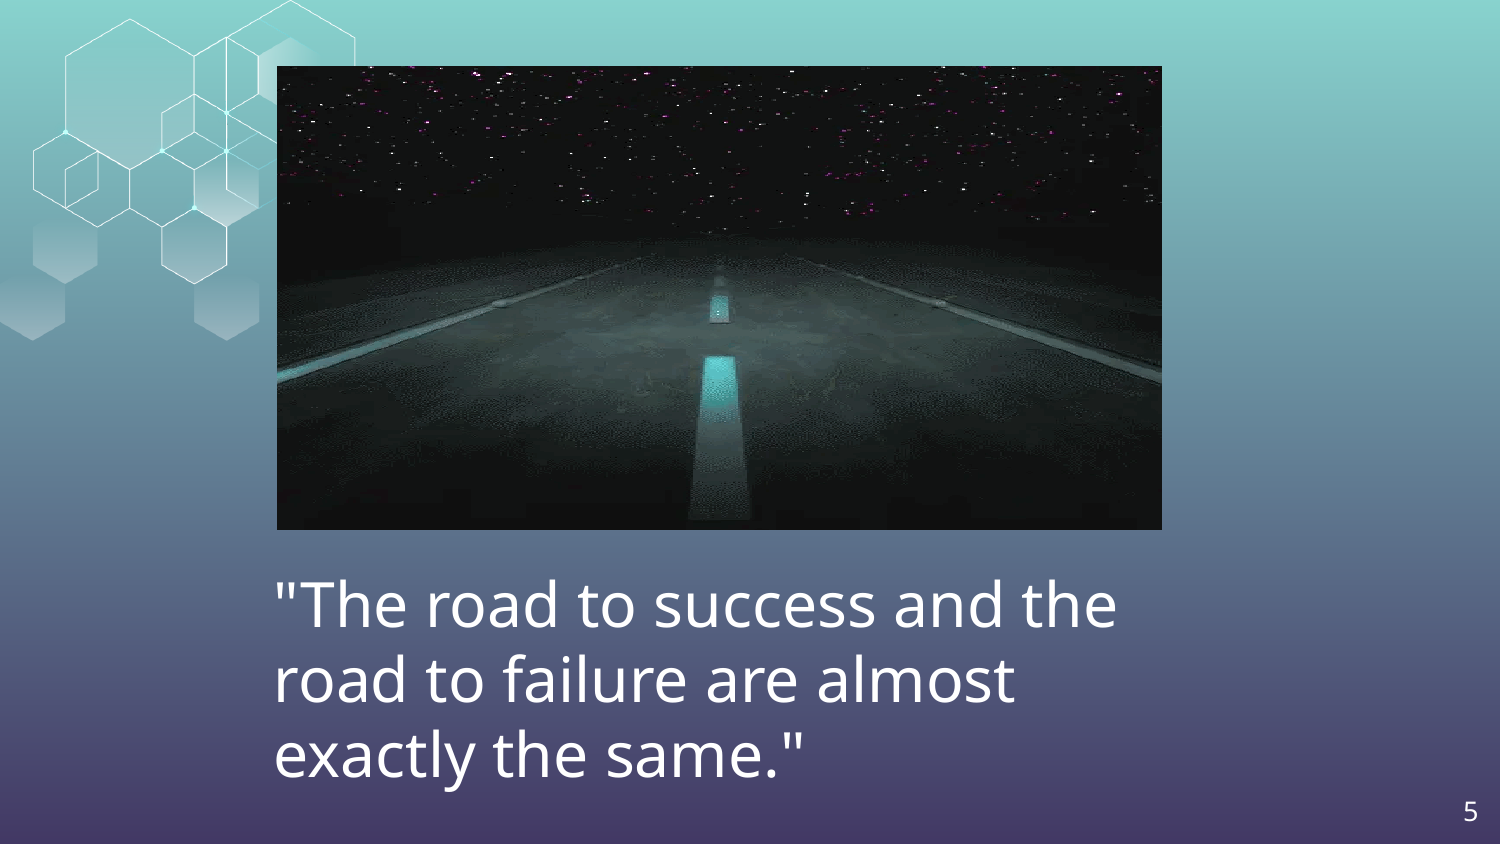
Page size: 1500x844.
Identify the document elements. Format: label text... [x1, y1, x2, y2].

text_box "The road to success and the road to failure are almost exactly the same." Colin Davis [258, 549, 1242, 844]
picture [0, 0, 1162, 531]
slide_number ‹#› [1403, 779, 1494, 844]
